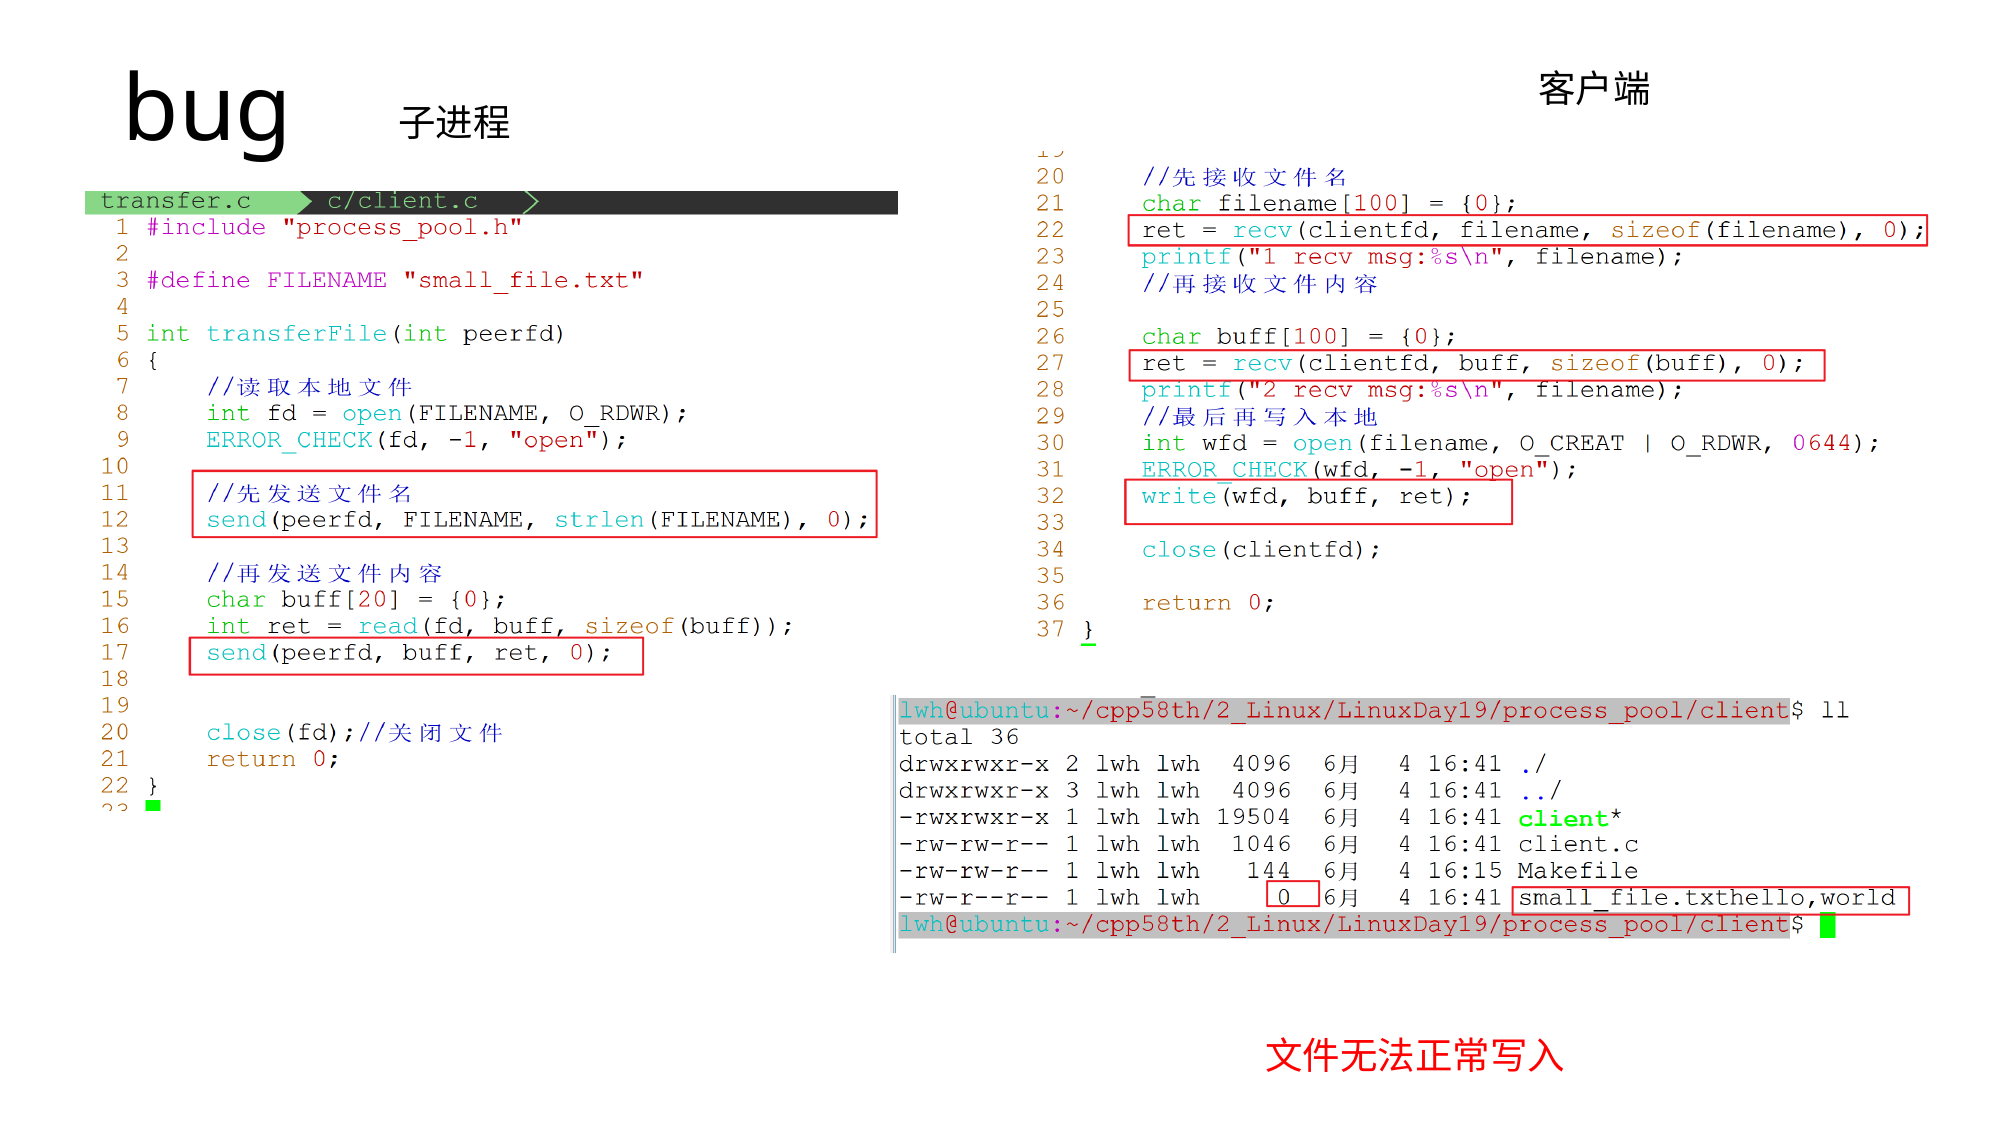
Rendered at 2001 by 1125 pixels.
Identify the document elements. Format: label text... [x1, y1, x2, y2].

picture [82, 191, 1970, 953]
picture [1028, 151, 1978, 646]
text_box 子进程 [383, 91, 526, 152]
text_box 客户端 [1523, 57, 1666, 118]
text_box 文件无法正常写入 [1250, 1024, 1627, 1084]
title bug [107, 1, 1833, 220]
